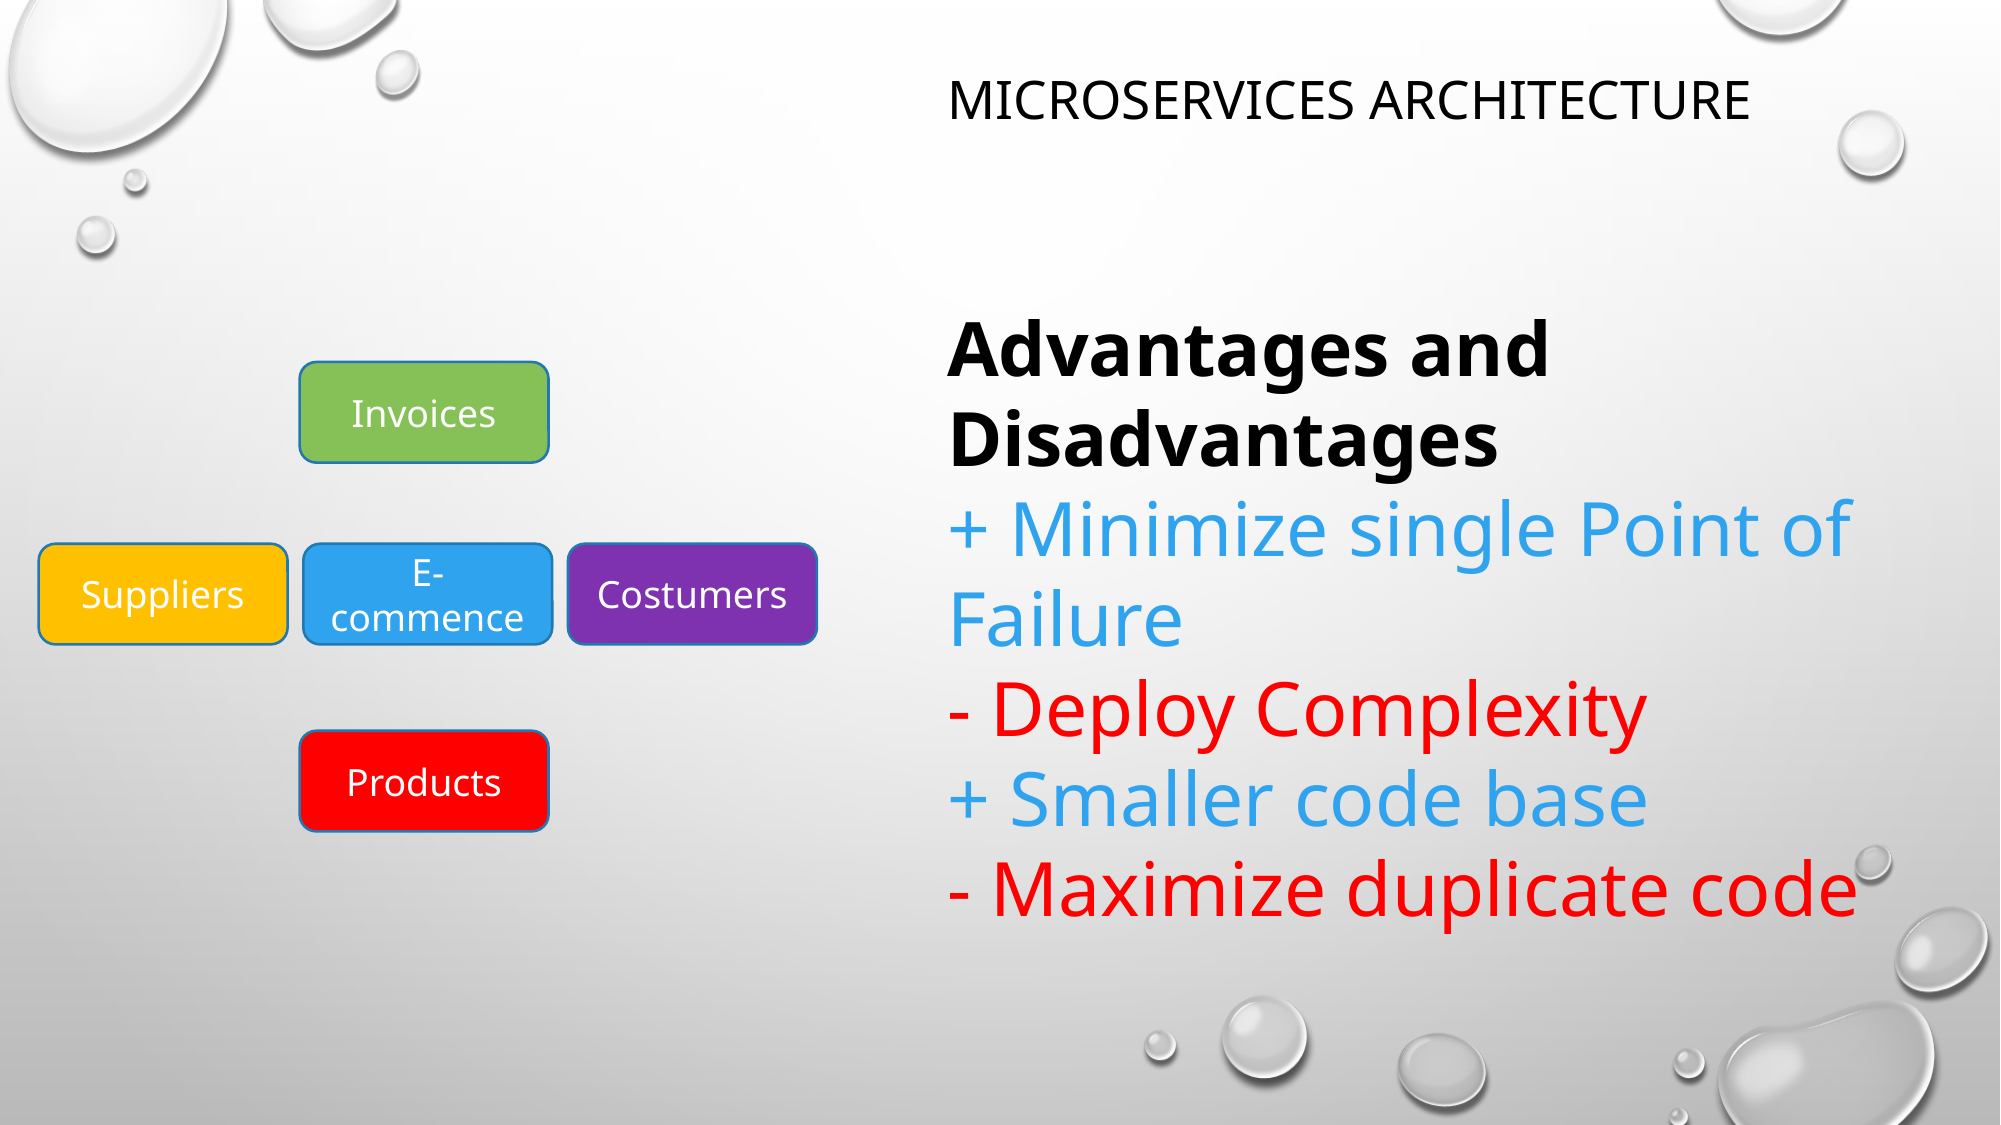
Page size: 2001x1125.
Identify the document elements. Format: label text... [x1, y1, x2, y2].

text_box Suppliers [37, 542, 289, 646]
text_box E-commence [302, 542, 554, 646]
picture [0, 0, 2000, 1125]
text_box Costumers [566, 542, 819, 646]
text_box Invoices [298, 360, 550, 464]
text_box Products [298, 729, 550, 833]
text_box Advantages and Disadvantages + Minimize single Point of Failure - Deploy Complexity + Smaller code base - Maximize duplicate code [932, 293, 1992, 939]
title microservices architecture [932, 52, 1881, 152]
